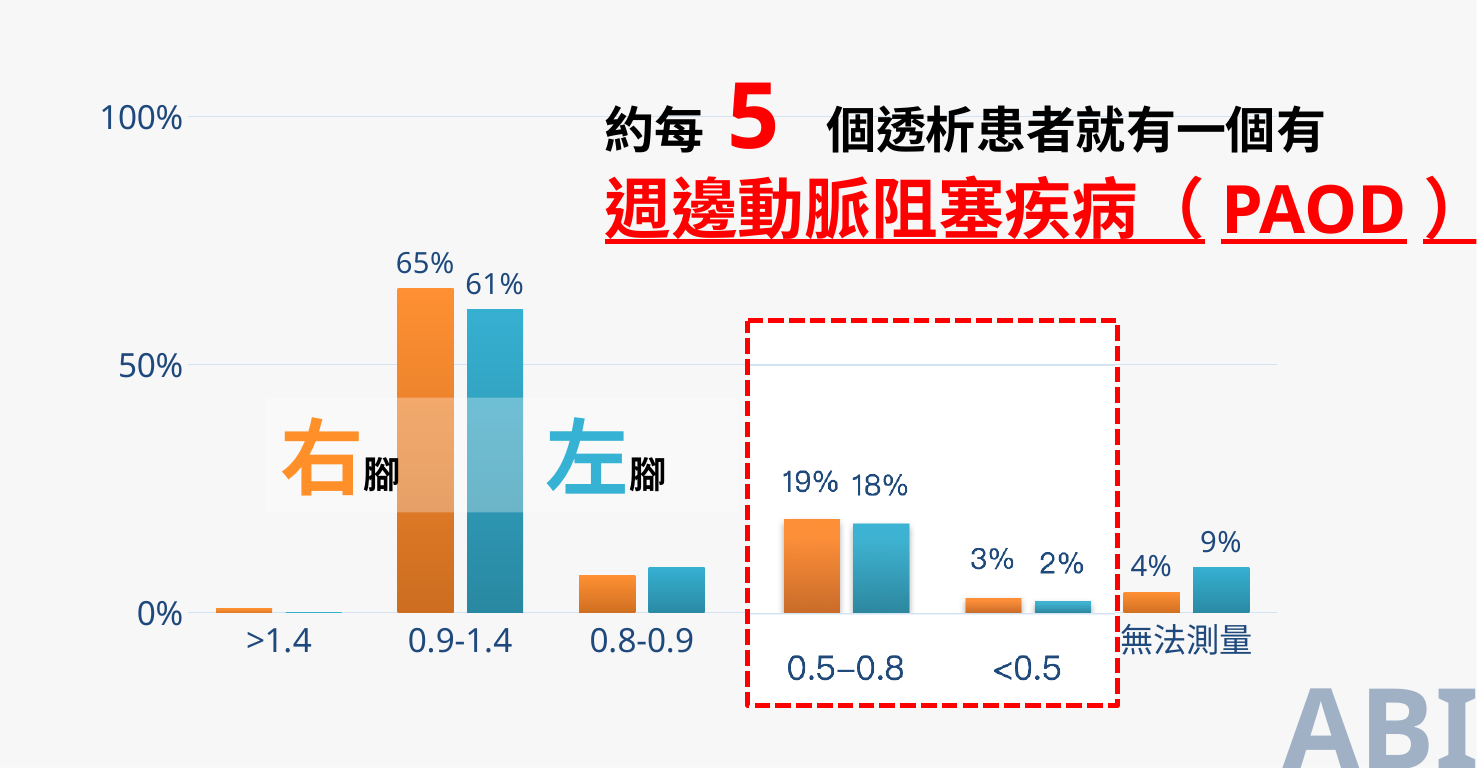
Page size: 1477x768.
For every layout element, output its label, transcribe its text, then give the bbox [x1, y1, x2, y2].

text_box ABI [1267, 649, 1477, 768]
picture [749, 323, 1116, 703]
text_box 約每 5 個透析患者就有一個有 週邊動脈阻塞疾病（PAOD） [1416, 49, 1477, 255]
chart [88, 33, 1412, 731]
